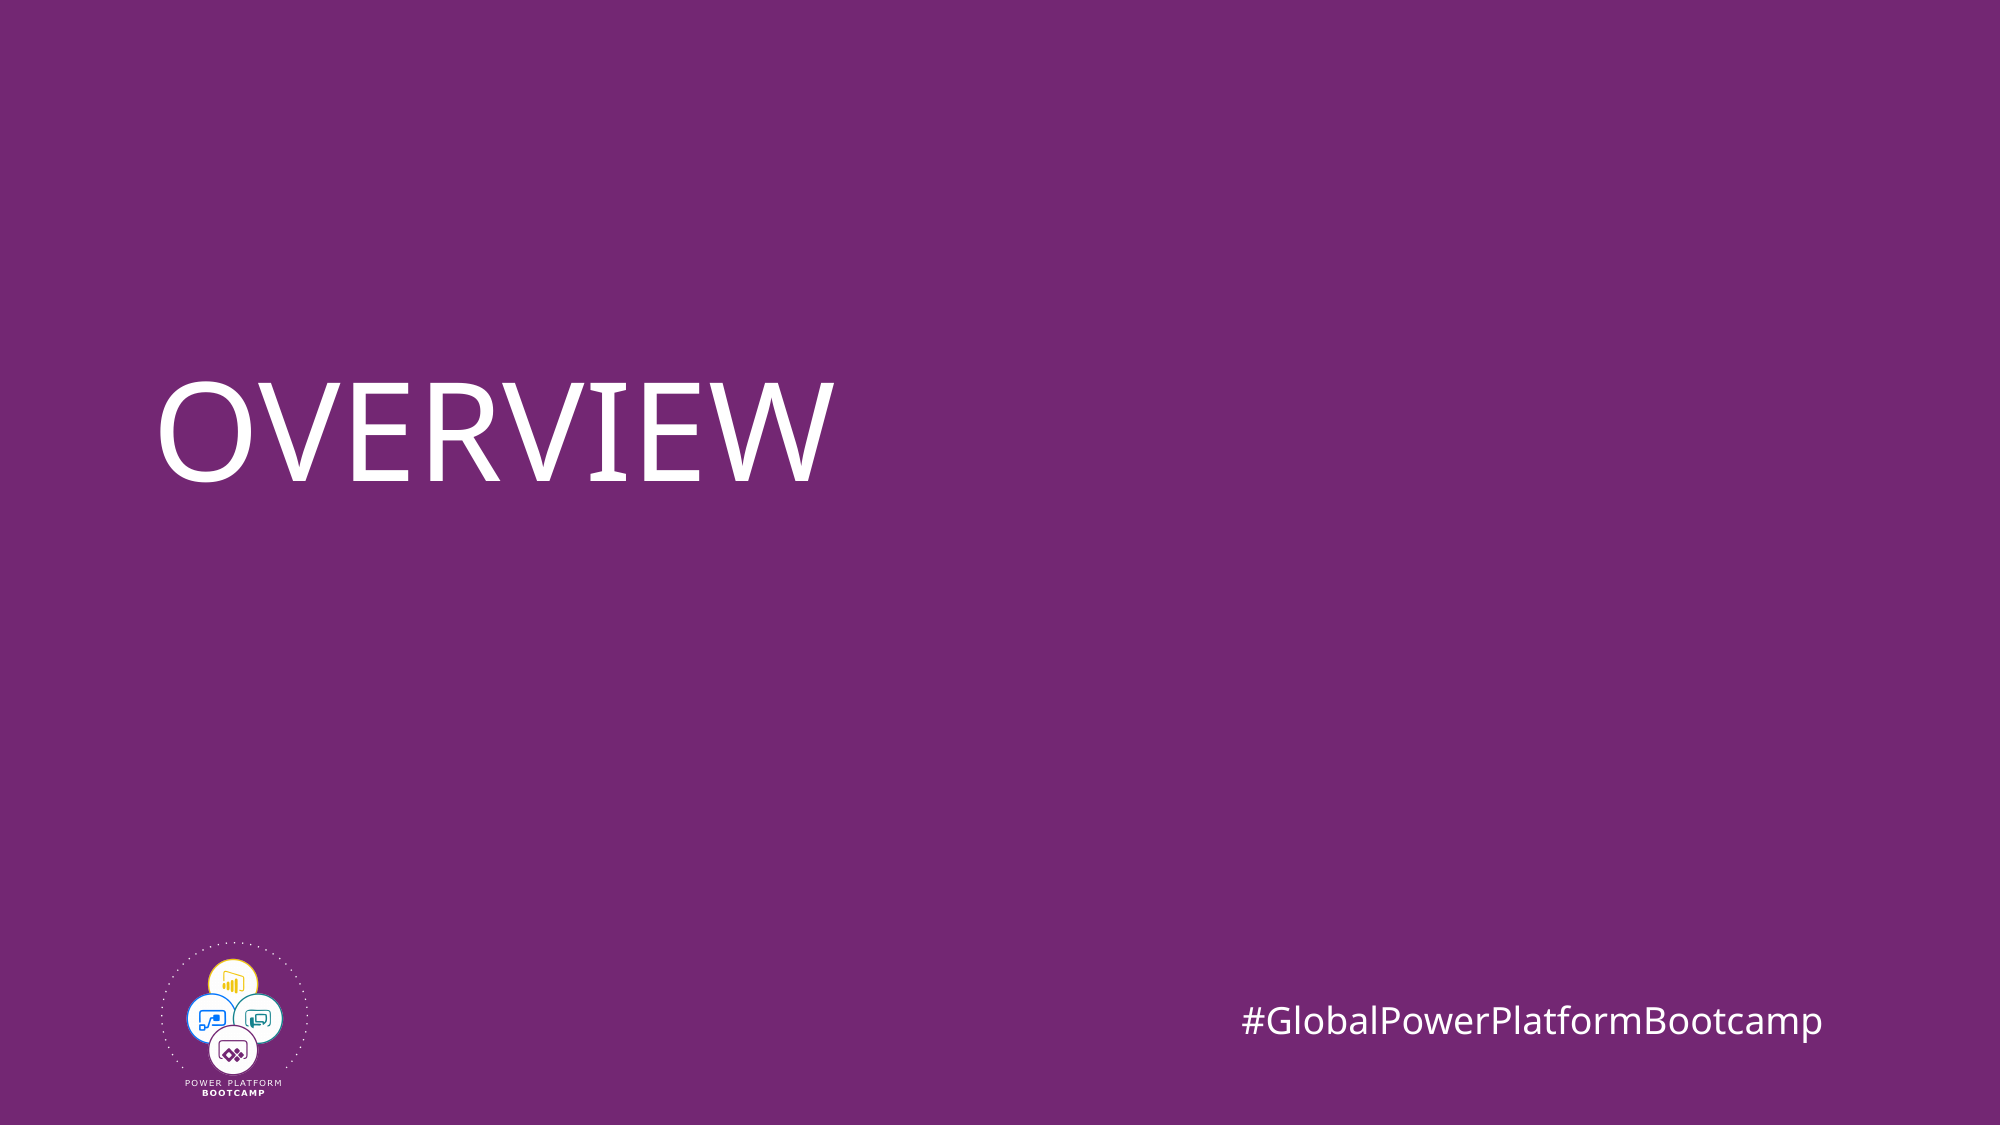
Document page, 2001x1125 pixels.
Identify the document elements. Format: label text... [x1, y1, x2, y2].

picture [161, 942, 308, 1096]
title OVERVIEW [137, 341, 1755, 532]
